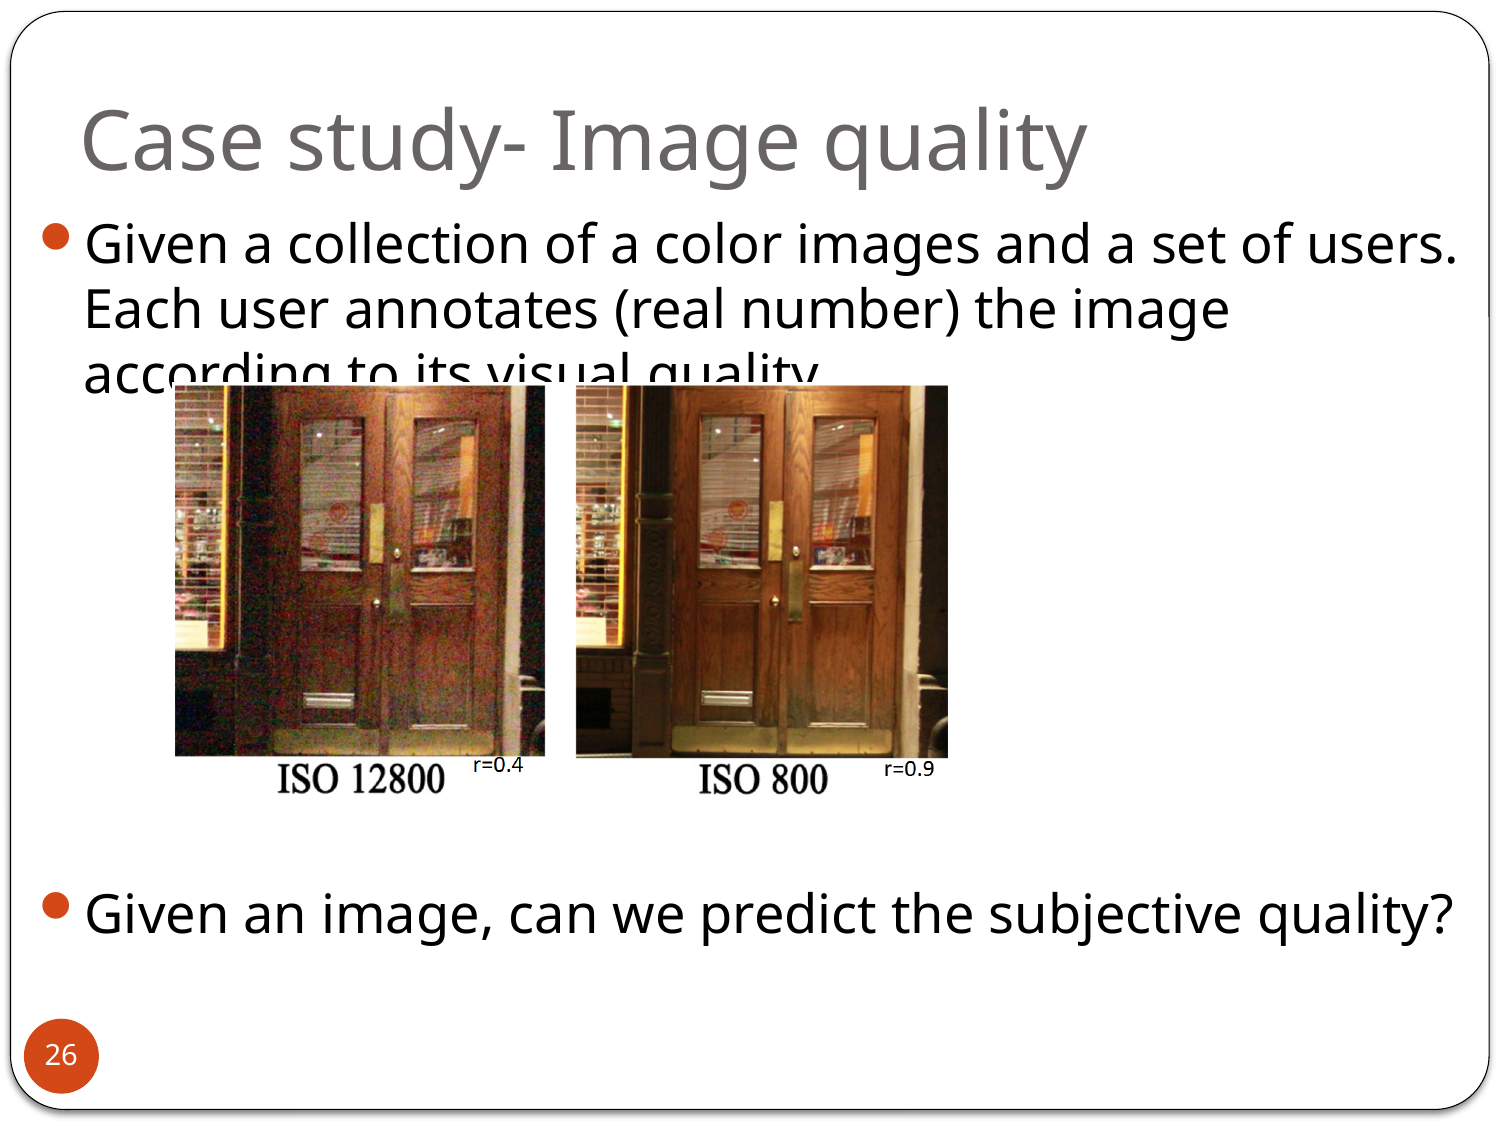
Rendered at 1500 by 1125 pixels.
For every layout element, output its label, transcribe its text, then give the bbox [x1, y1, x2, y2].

title Case study- Image quality [64, 21, 1500, 203]
picture [172, 382, 963, 796]
list Given a collection of a color images and a set of users. Each user annotates (real number) the image according to its visual quality. Given an image, can we predict the subjective quality? [23, 202, 1483, 1125]
